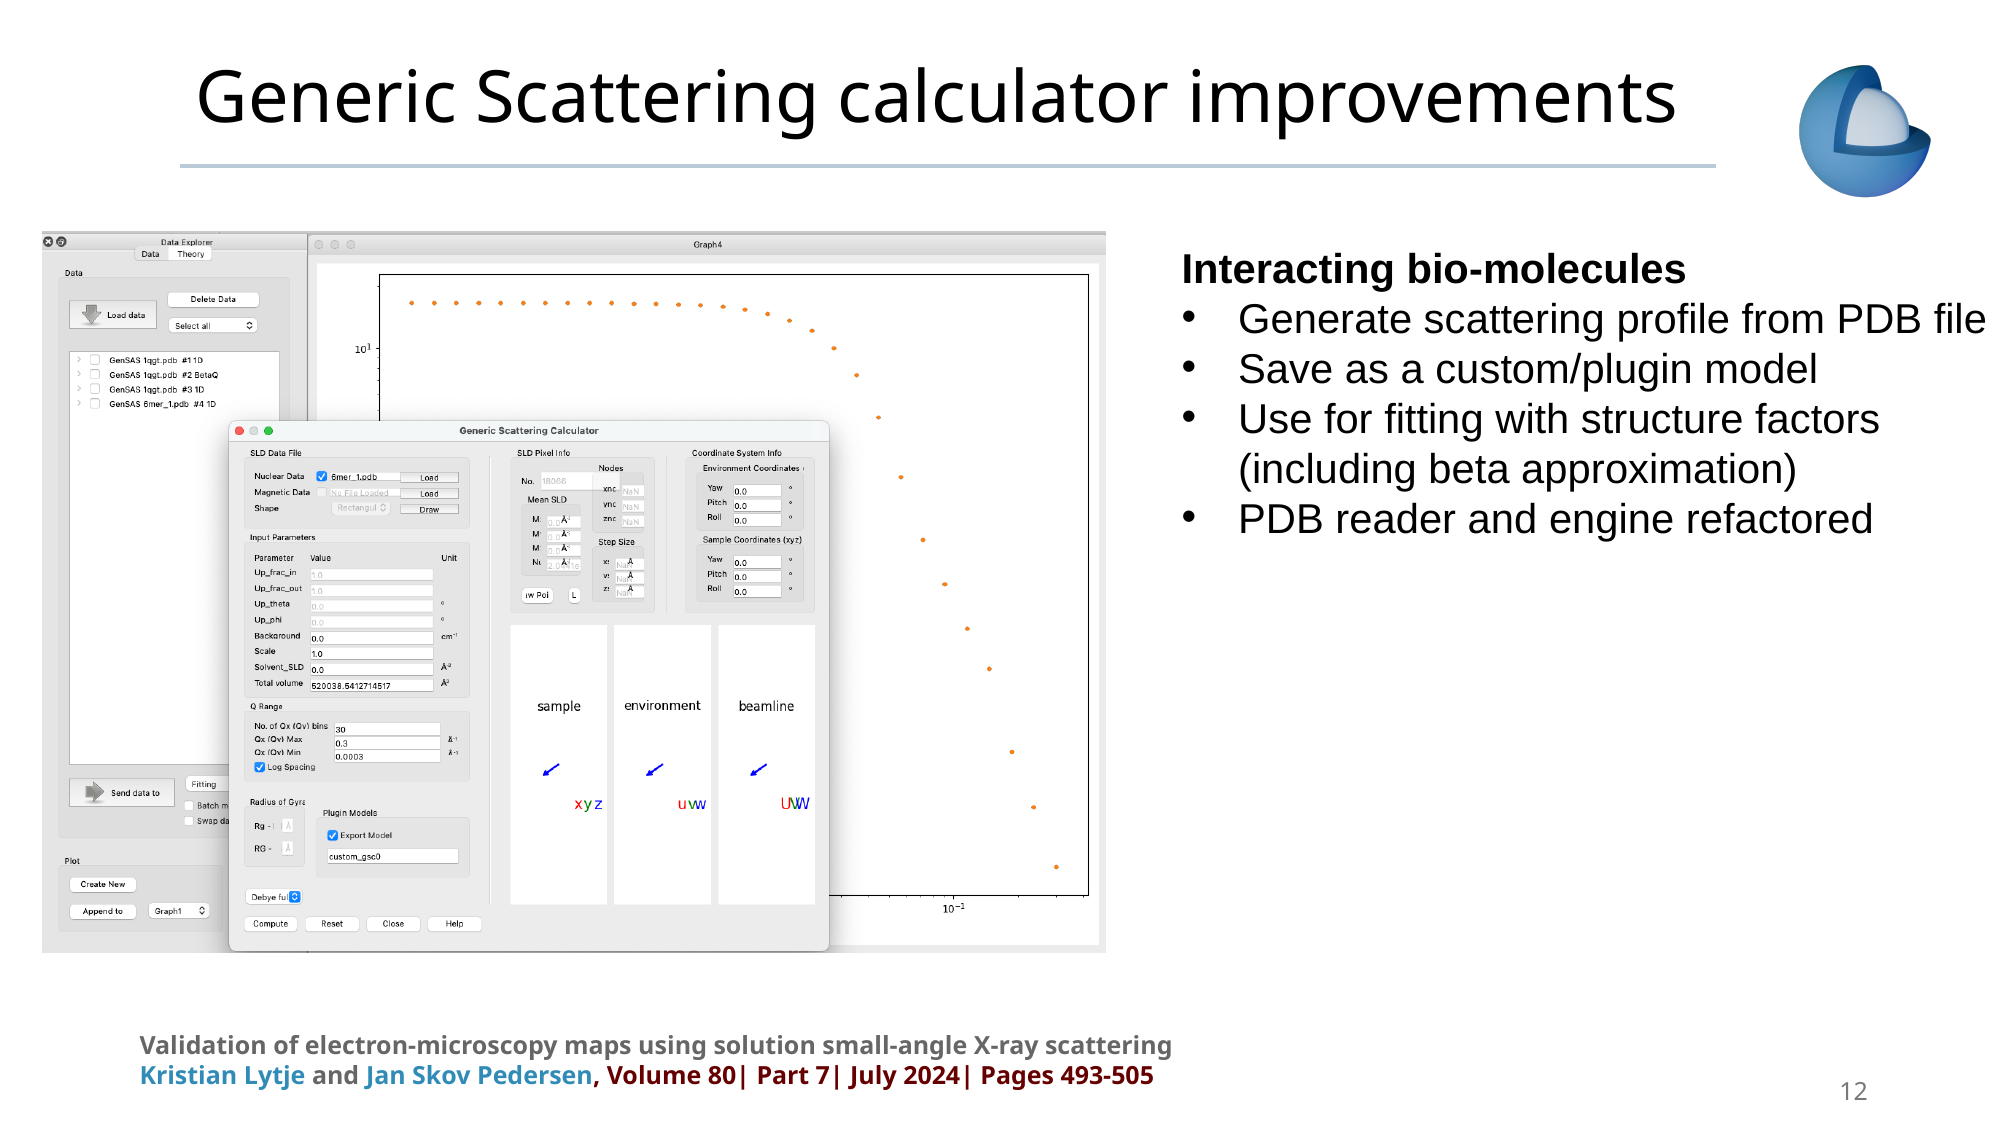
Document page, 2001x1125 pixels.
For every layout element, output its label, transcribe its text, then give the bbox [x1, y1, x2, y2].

slide_number 12 [1432, 1062, 1883, 1123]
text_box Interacting bio-molecules Generate scattering profile from PDB file Save as a custom/plugin model Use for fitting with structure factors (including beta approximation) PDB reader and engine refactored [1173, 233, 2000, 650]
picture [1795, 60, 1935, 200]
title Generic Scattering calculator improvements [181, 43, 1717, 152]
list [42, 230, 1106, 954]
text_box Validation of electron-microscopy maps using solution small-angle X-ray scattering Kristian Lytje and Jan Skov Pedersen, Volume 80| Part 7| July 2024| Pages 493-505 [124, 968, 1190, 1097]
